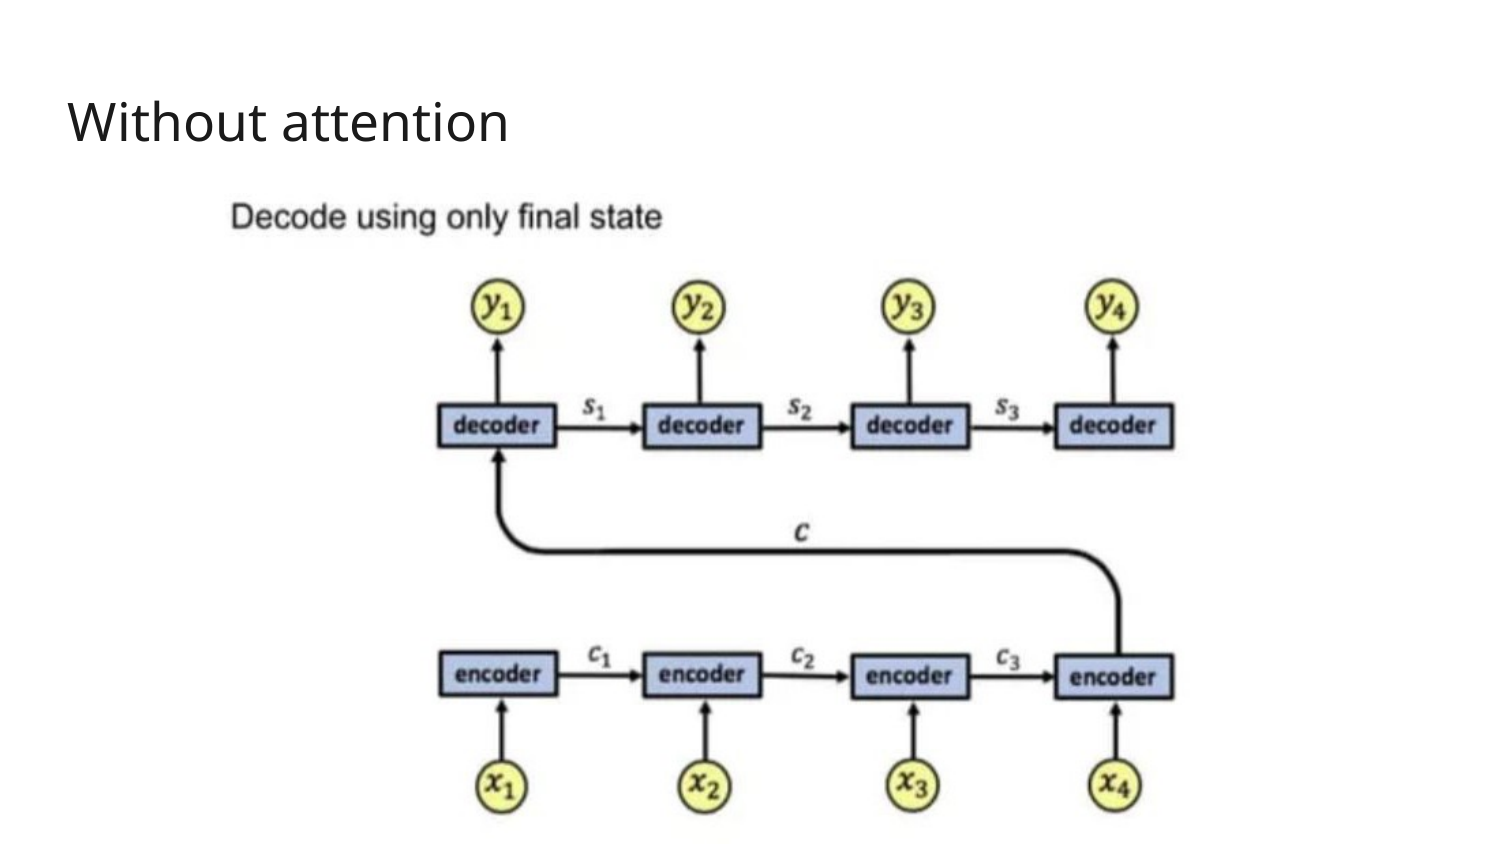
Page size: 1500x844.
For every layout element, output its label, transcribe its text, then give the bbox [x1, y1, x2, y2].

title Without attention [51, 72, 1449, 167]
picture [224, 193, 1190, 844]
